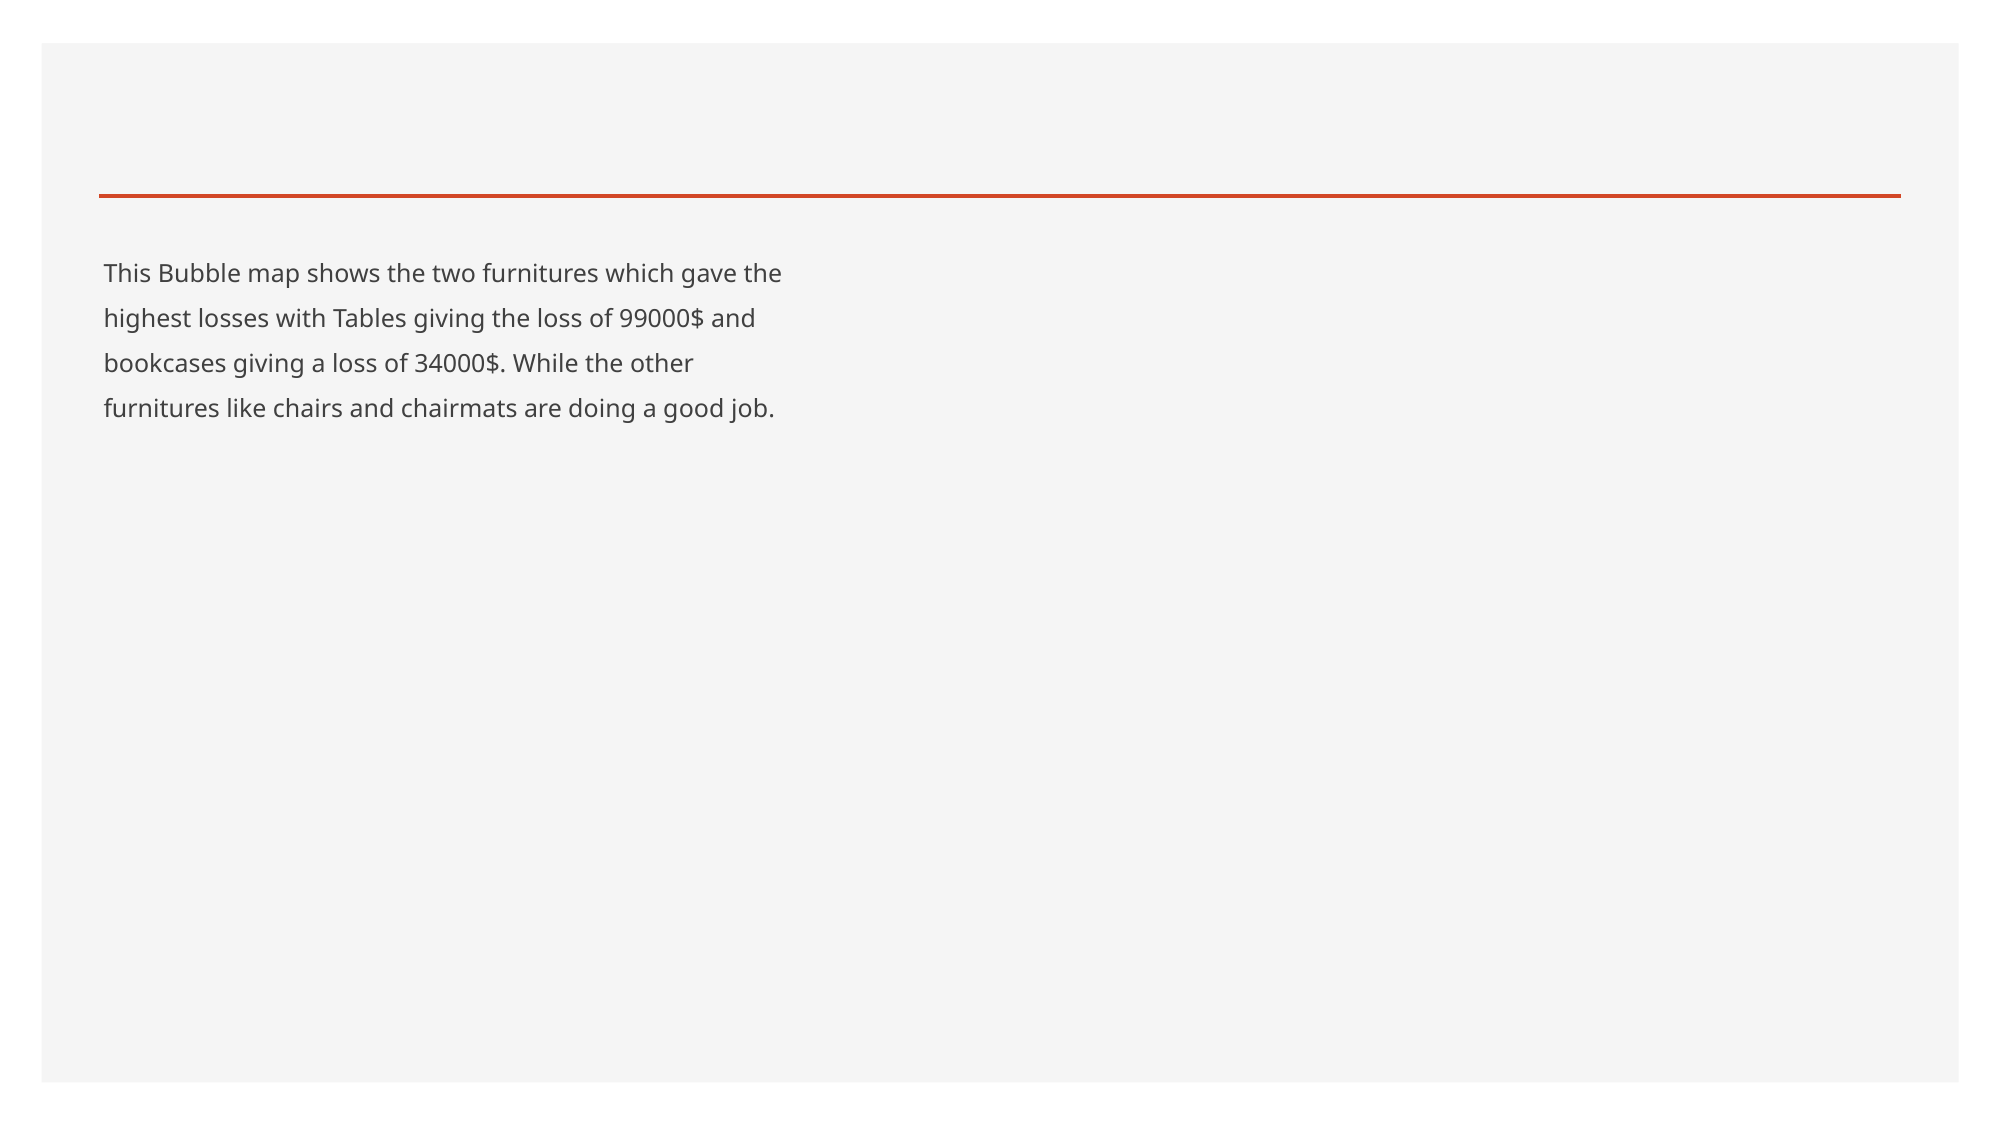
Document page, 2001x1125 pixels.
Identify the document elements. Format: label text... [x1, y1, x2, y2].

list This Bubble map shows the two furnitures which gave the highest losses with Tables giving the loss of 99000$ and bookcases giving a loss of 34000$. While the other furnitures like chairs and chairmats are doing a good job. [88, 235, 813, 888]
